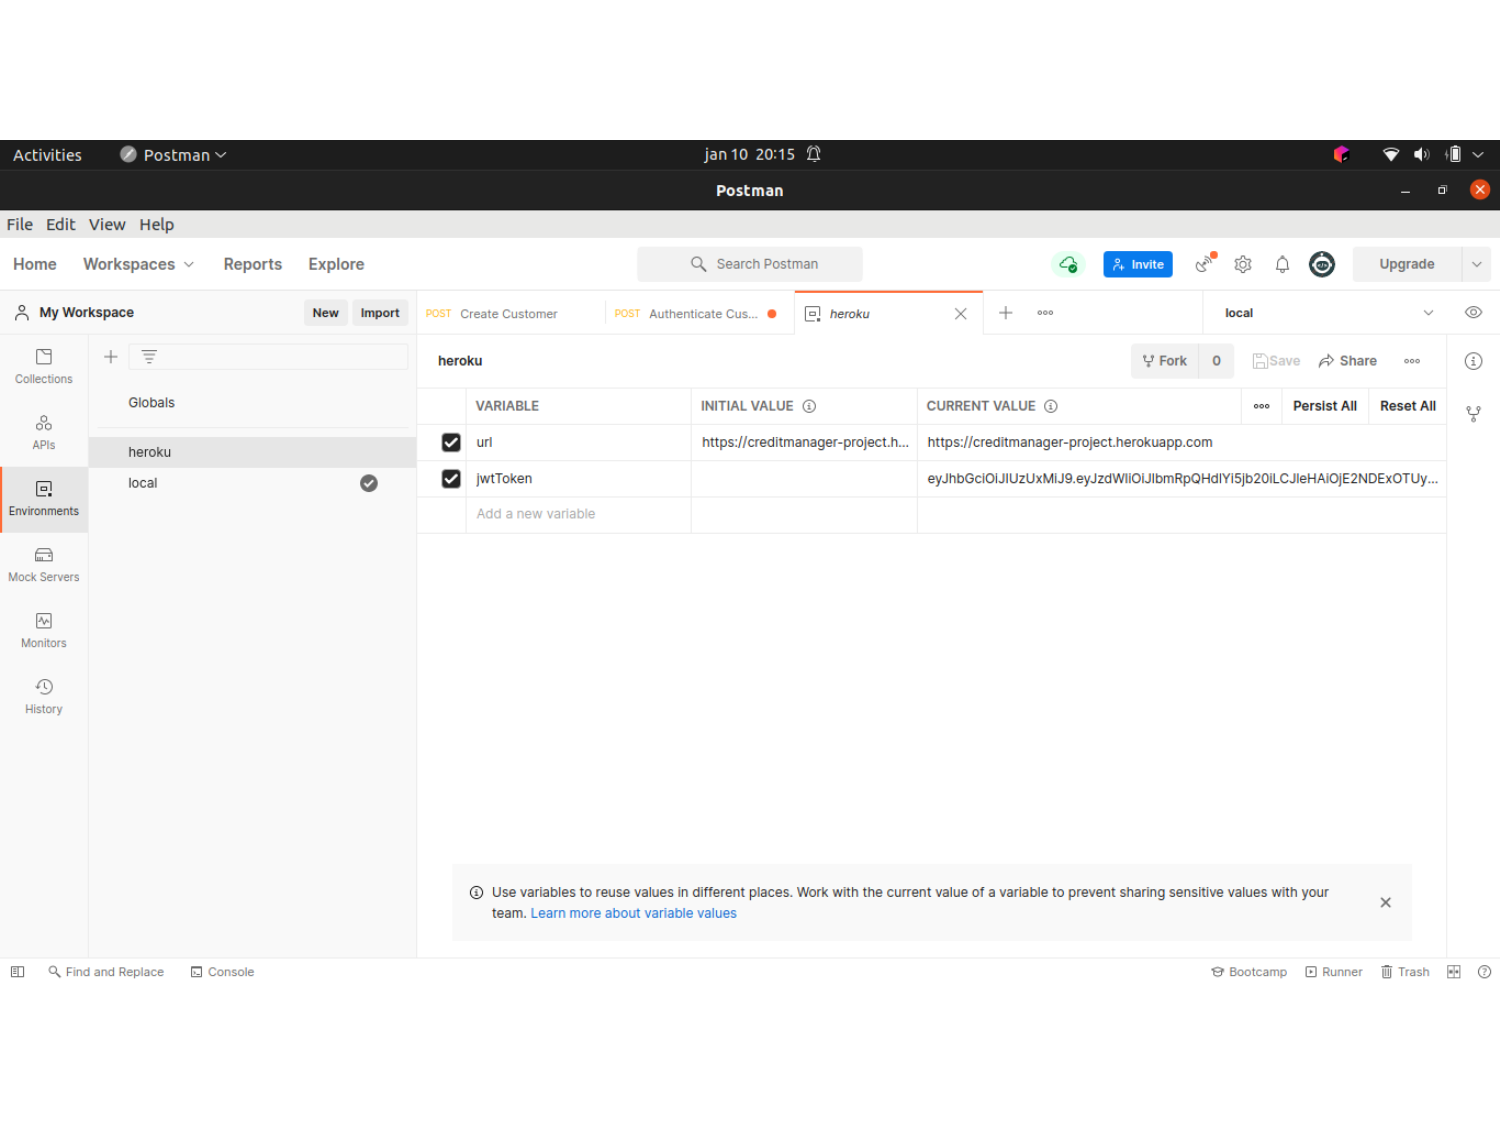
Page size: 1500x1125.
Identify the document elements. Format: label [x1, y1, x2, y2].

picture [0, 140, 1500, 985]
